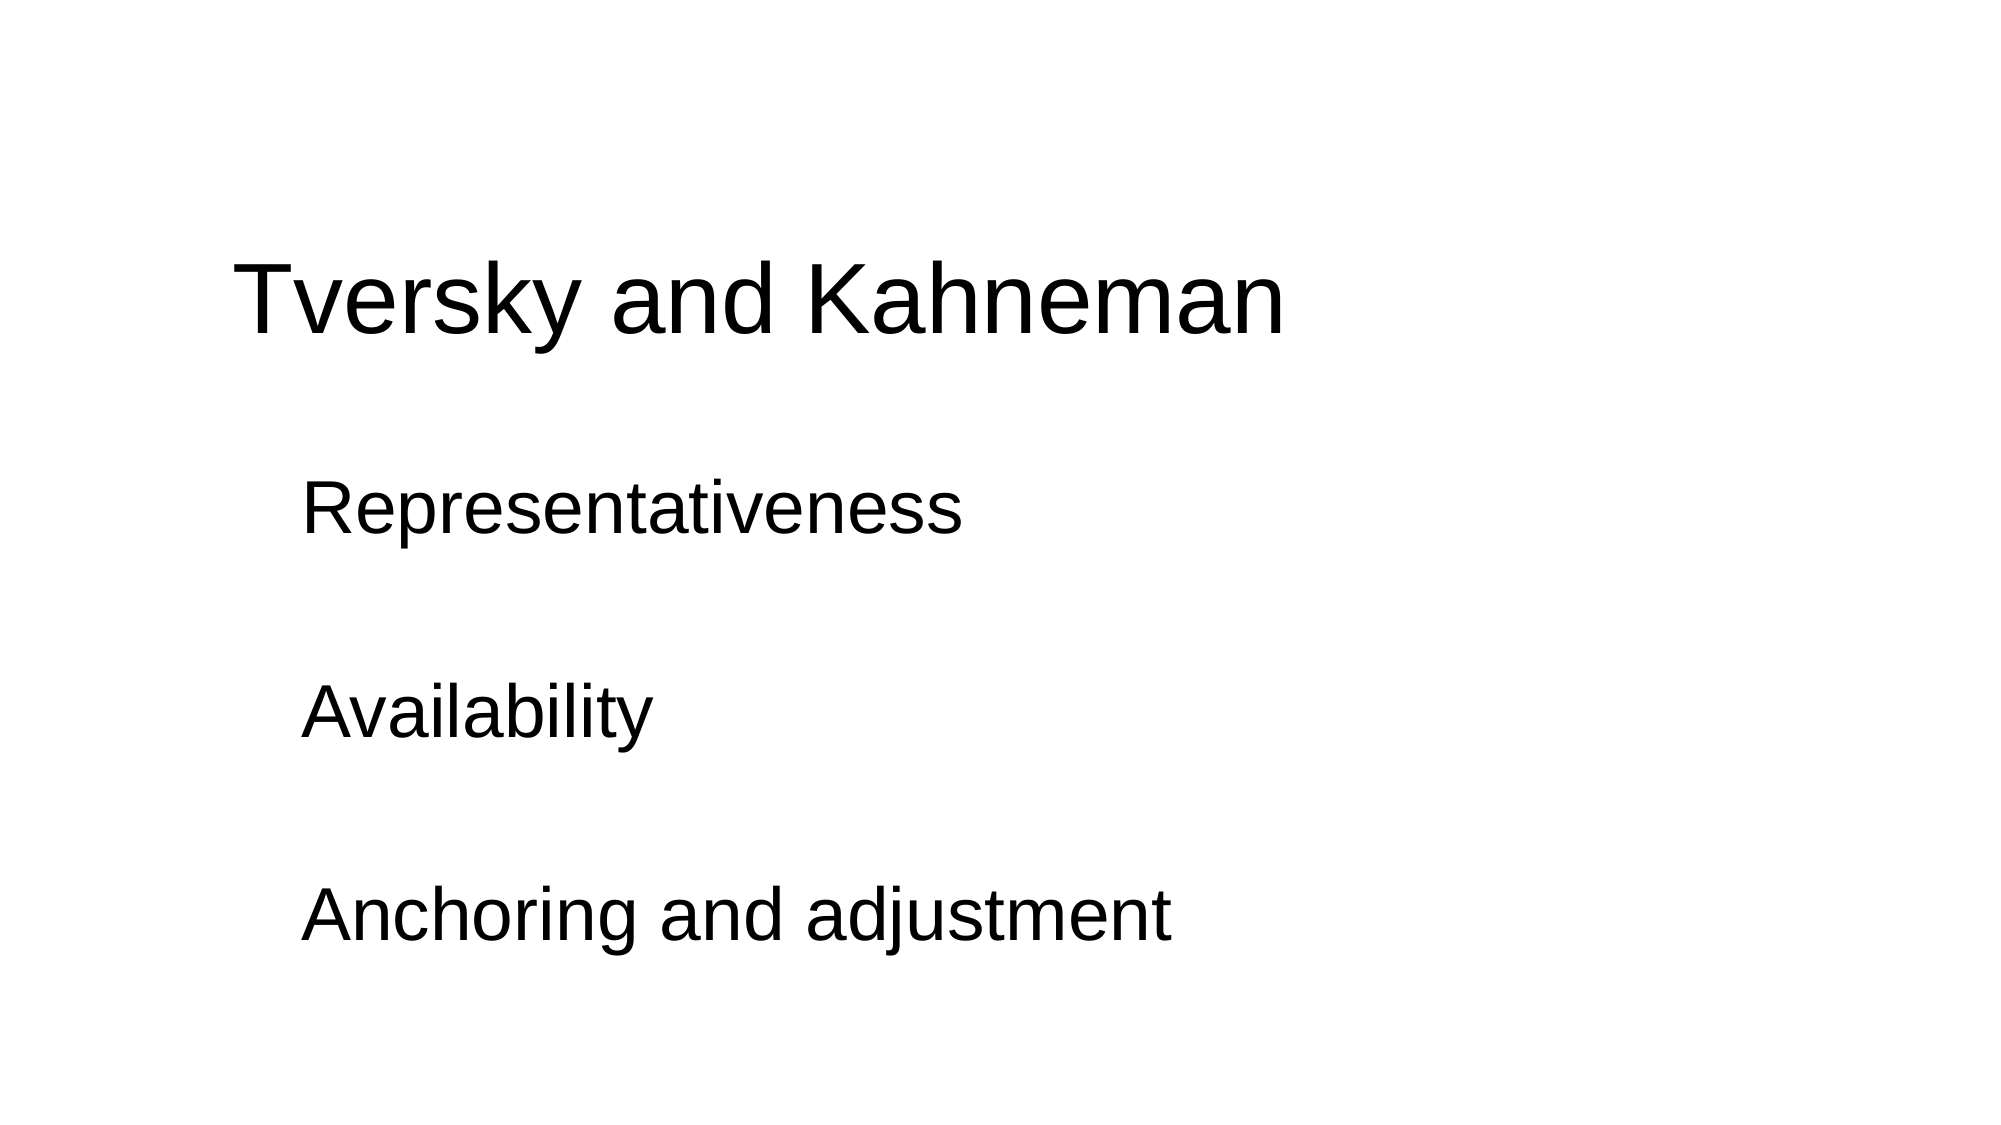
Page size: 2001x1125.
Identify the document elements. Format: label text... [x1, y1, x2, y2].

text_box Representativeness Availability Anchoring and adjustment [211, 441, 2000, 635]
text_box Tversky and Kahneman [217, 226, 1303, 362]
